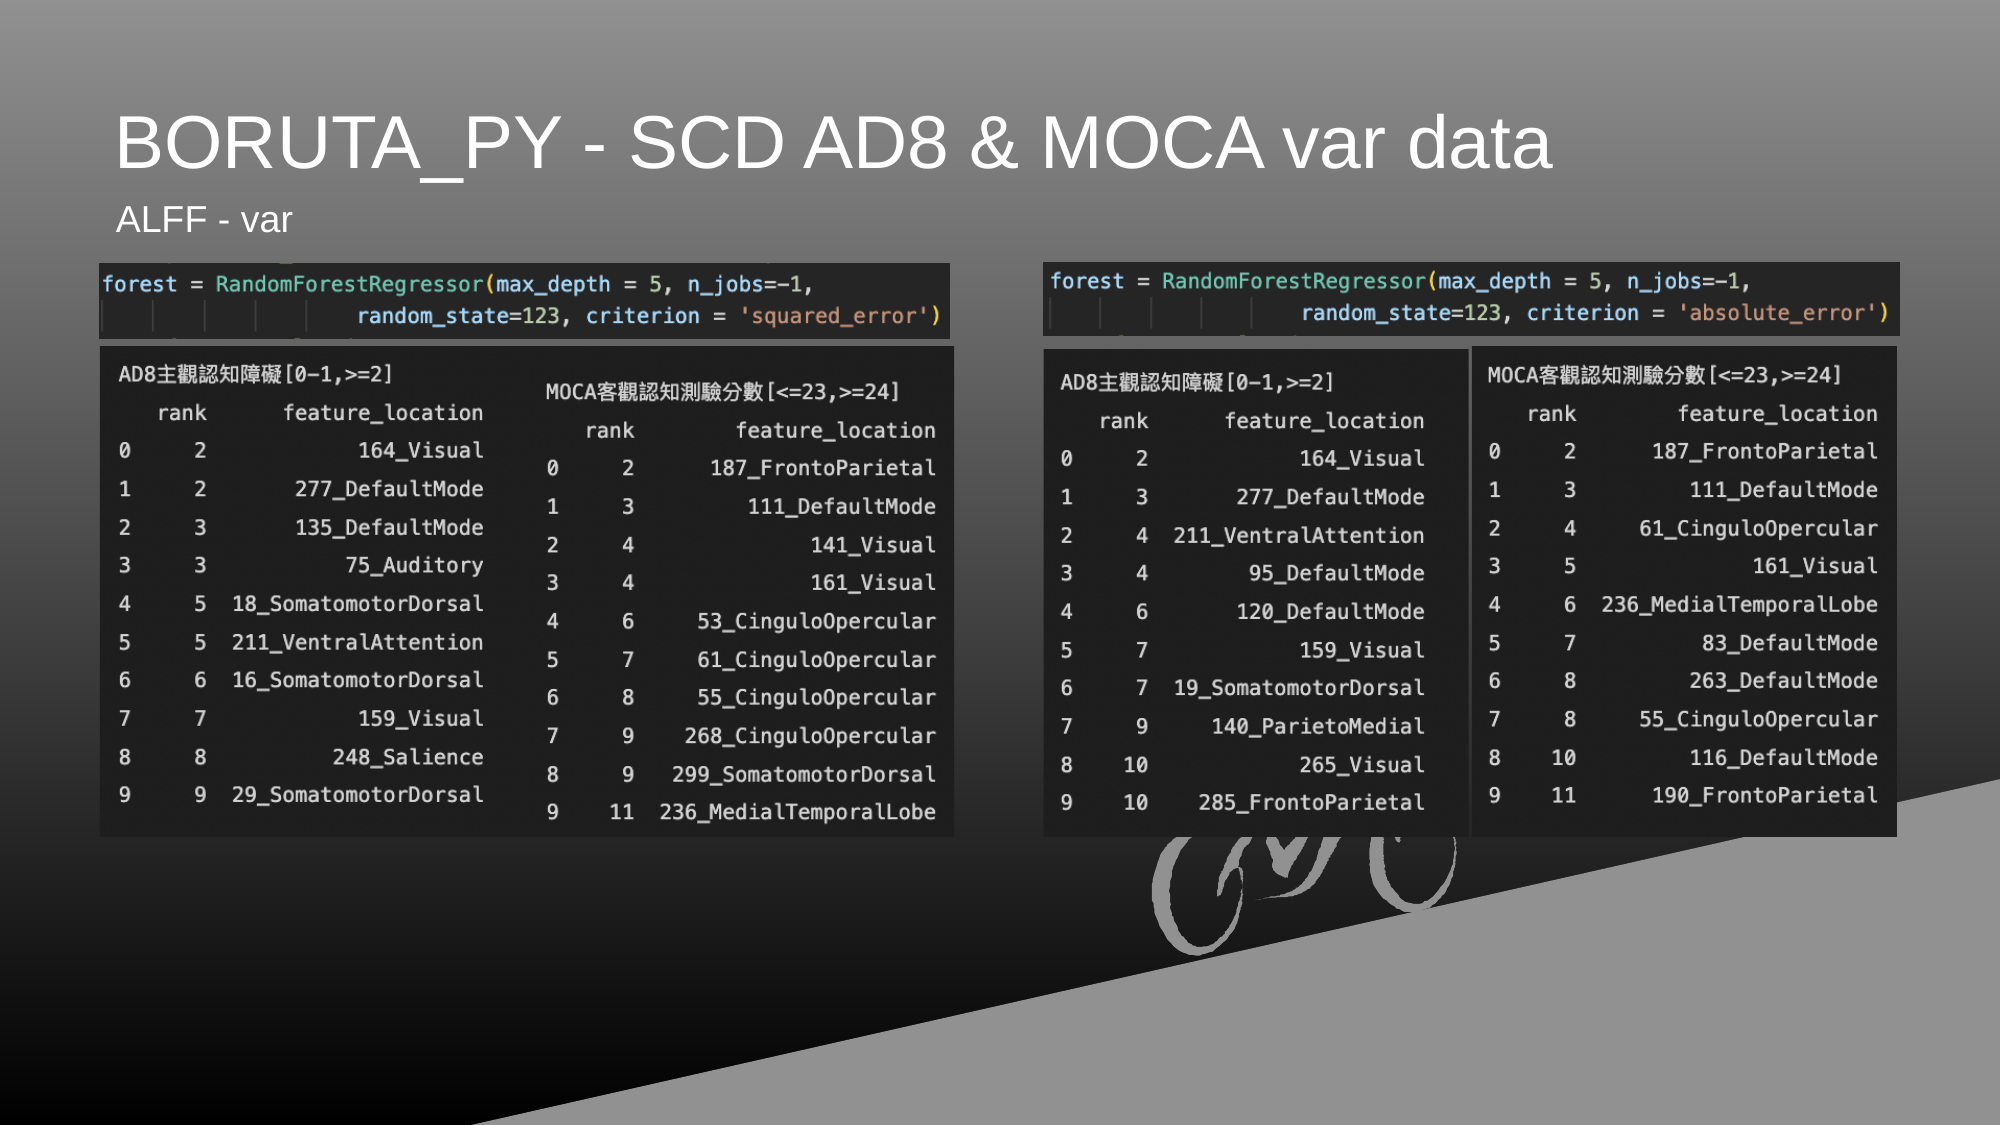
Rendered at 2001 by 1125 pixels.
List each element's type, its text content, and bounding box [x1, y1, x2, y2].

picture [1043, 262, 1900, 336]
text_box ALFF - var [101, 188, 308, 248]
title BORUTA_PY - SCD AD8 & MOCA var data [99, 44, 1901, 233]
picture [1471, 345, 1897, 837]
picture [99, 345, 955, 837]
picture [1043, 349, 1469, 837]
picture [99, 263, 950, 339]
